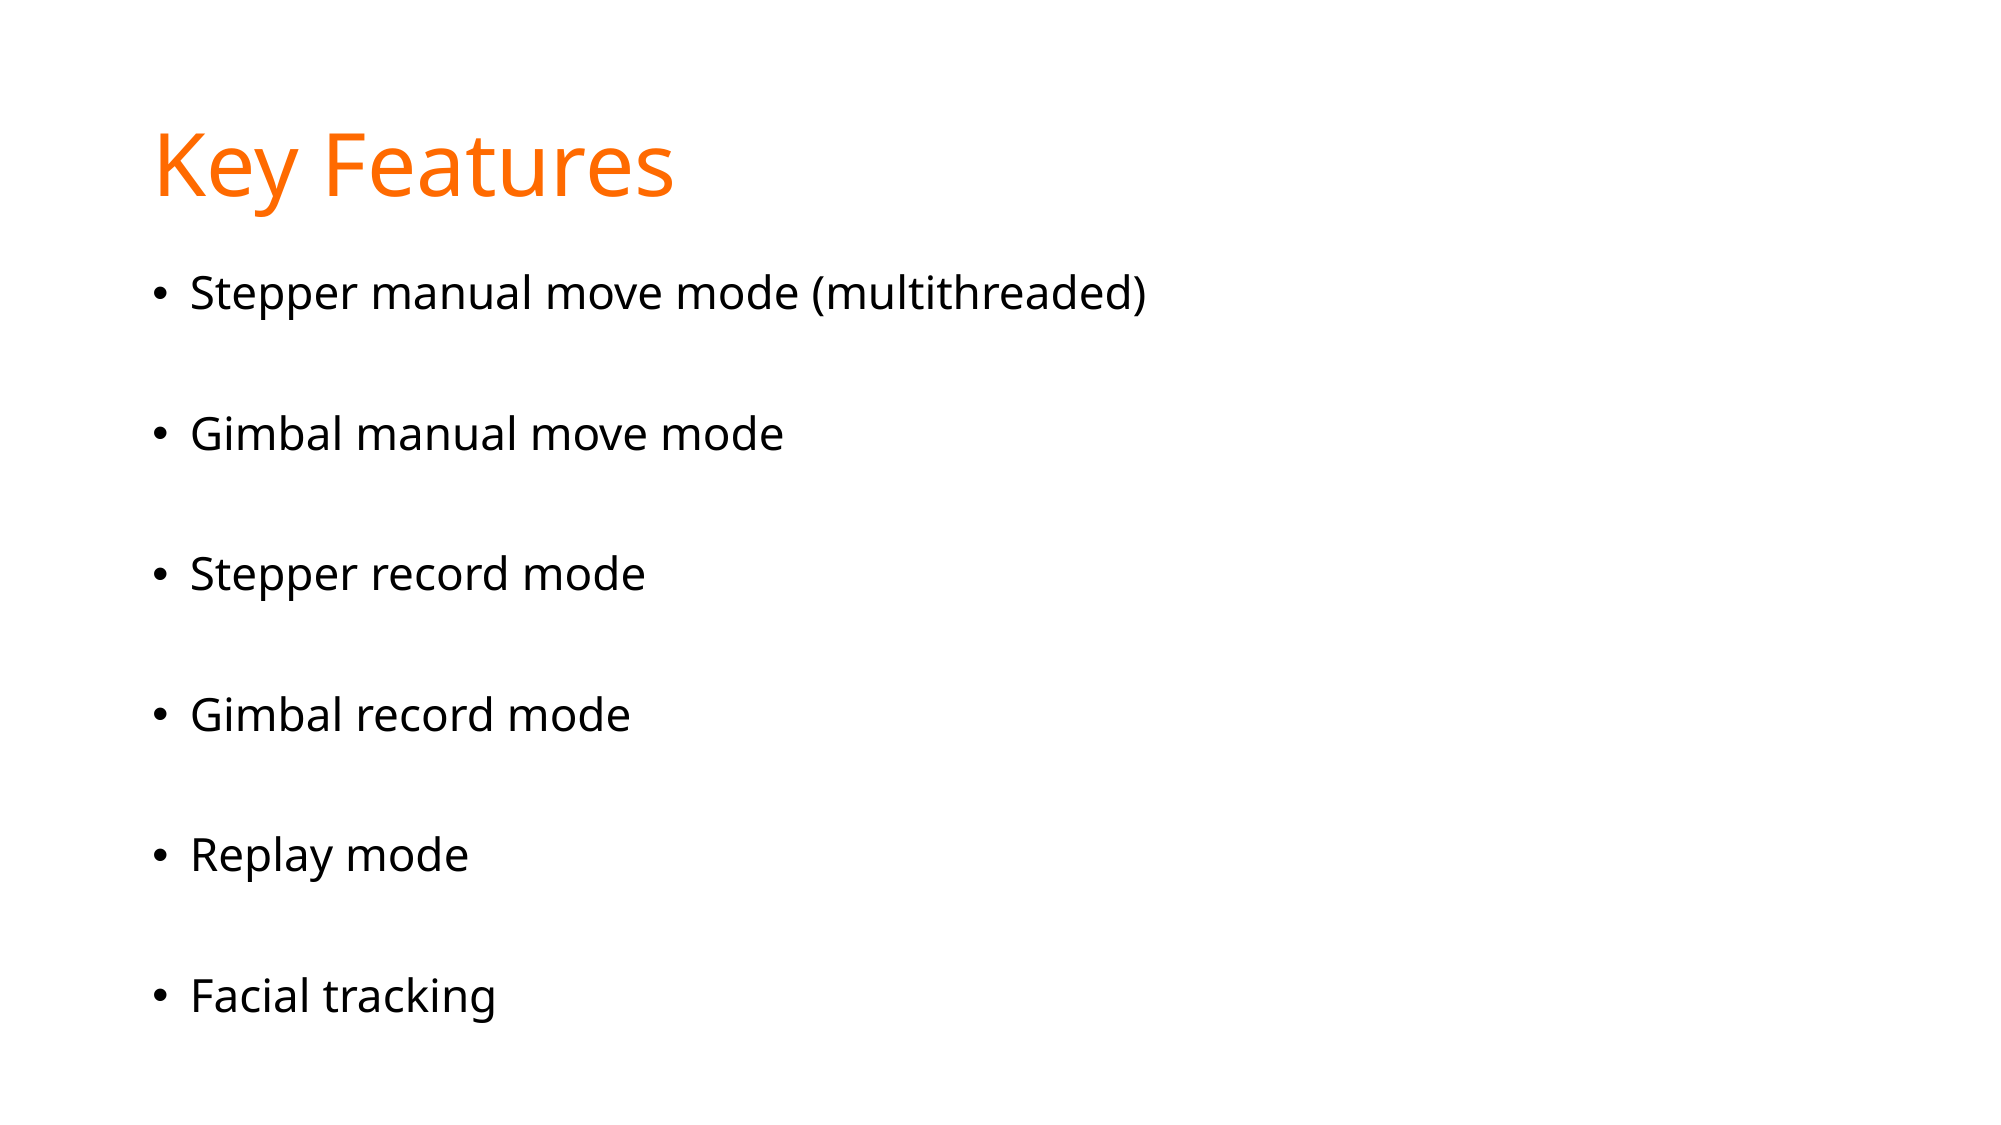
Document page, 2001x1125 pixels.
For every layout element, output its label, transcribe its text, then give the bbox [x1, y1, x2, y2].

title Key Features [137, 59, 1863, 262]
list Stepper manual move mode (multithreaded) Gimbal manual move mode Stepper record mode Gimbal record mode Replay mode Facial tracking [137, 262, 1863, 1066]
